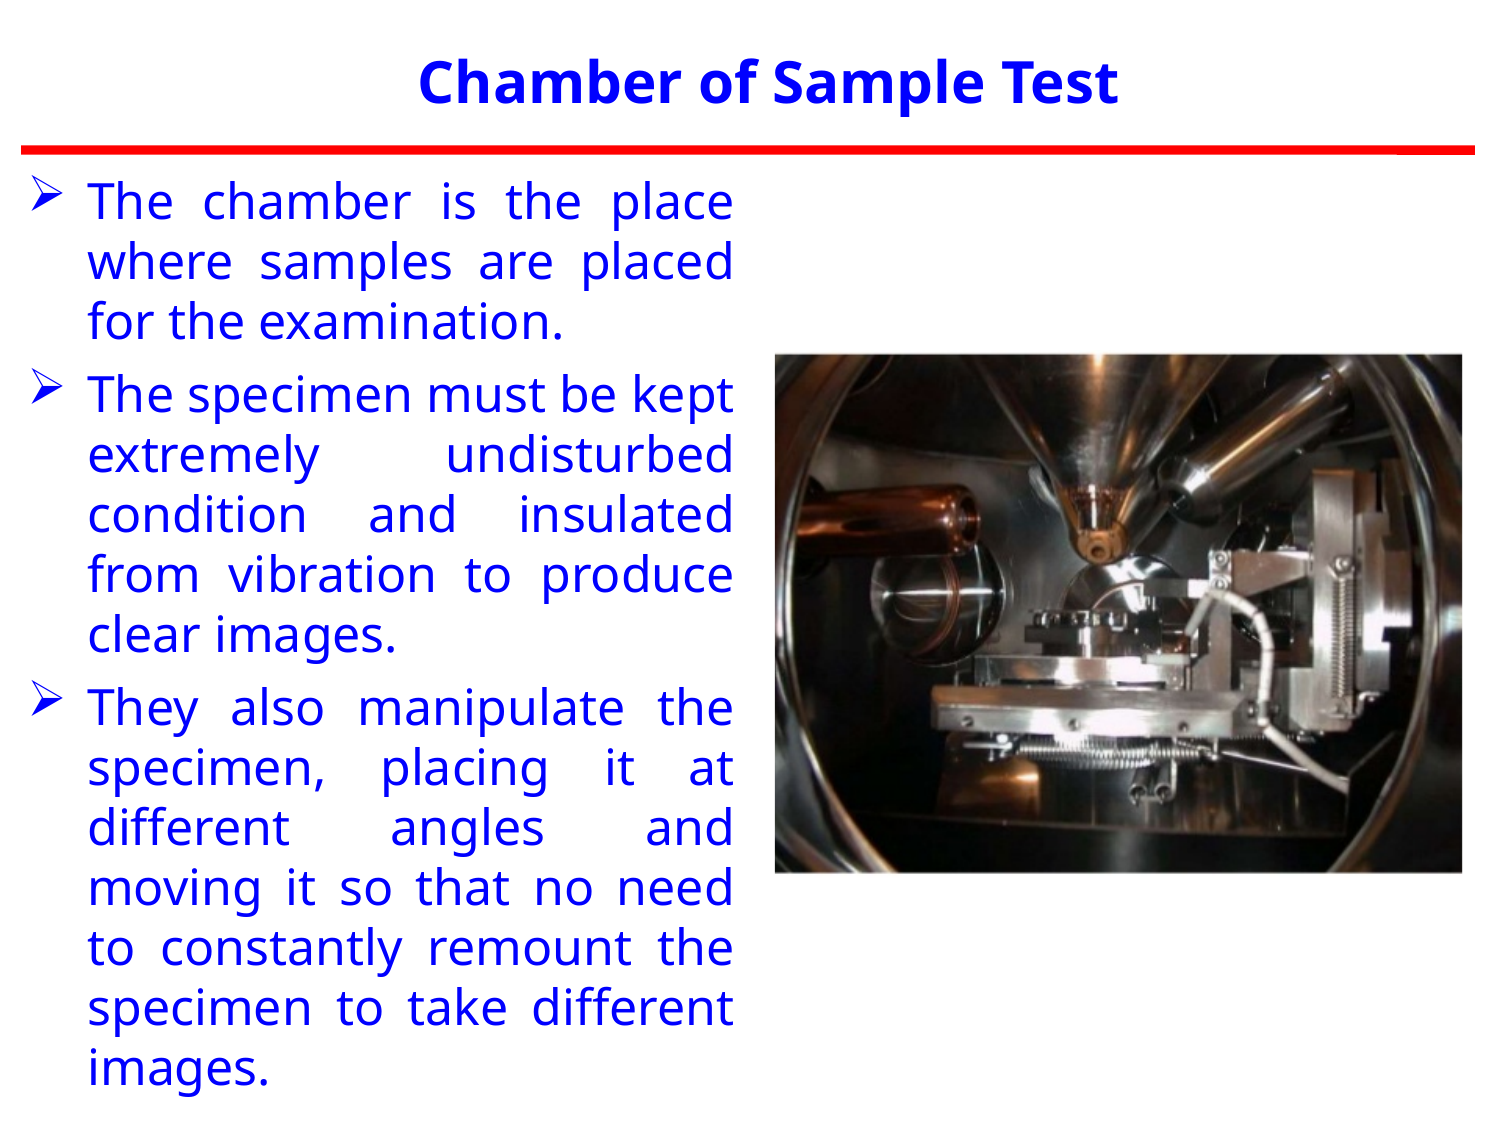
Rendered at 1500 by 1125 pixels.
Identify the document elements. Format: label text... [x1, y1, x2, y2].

text_box Chamber of Sample Test [75, 37, 1463, 123]
text_box The chamber is the place where samples are placed for the examination. The specimen must be kept extremely undisturbed condition and insulated from vibration to produce clear images. They also manipulate the specimen, placing it at different angles and moving it so that no need to constantly remount the specimen to take different images. [12, 162, 750, 1103]
picture [774, 349, 1463, 899]
